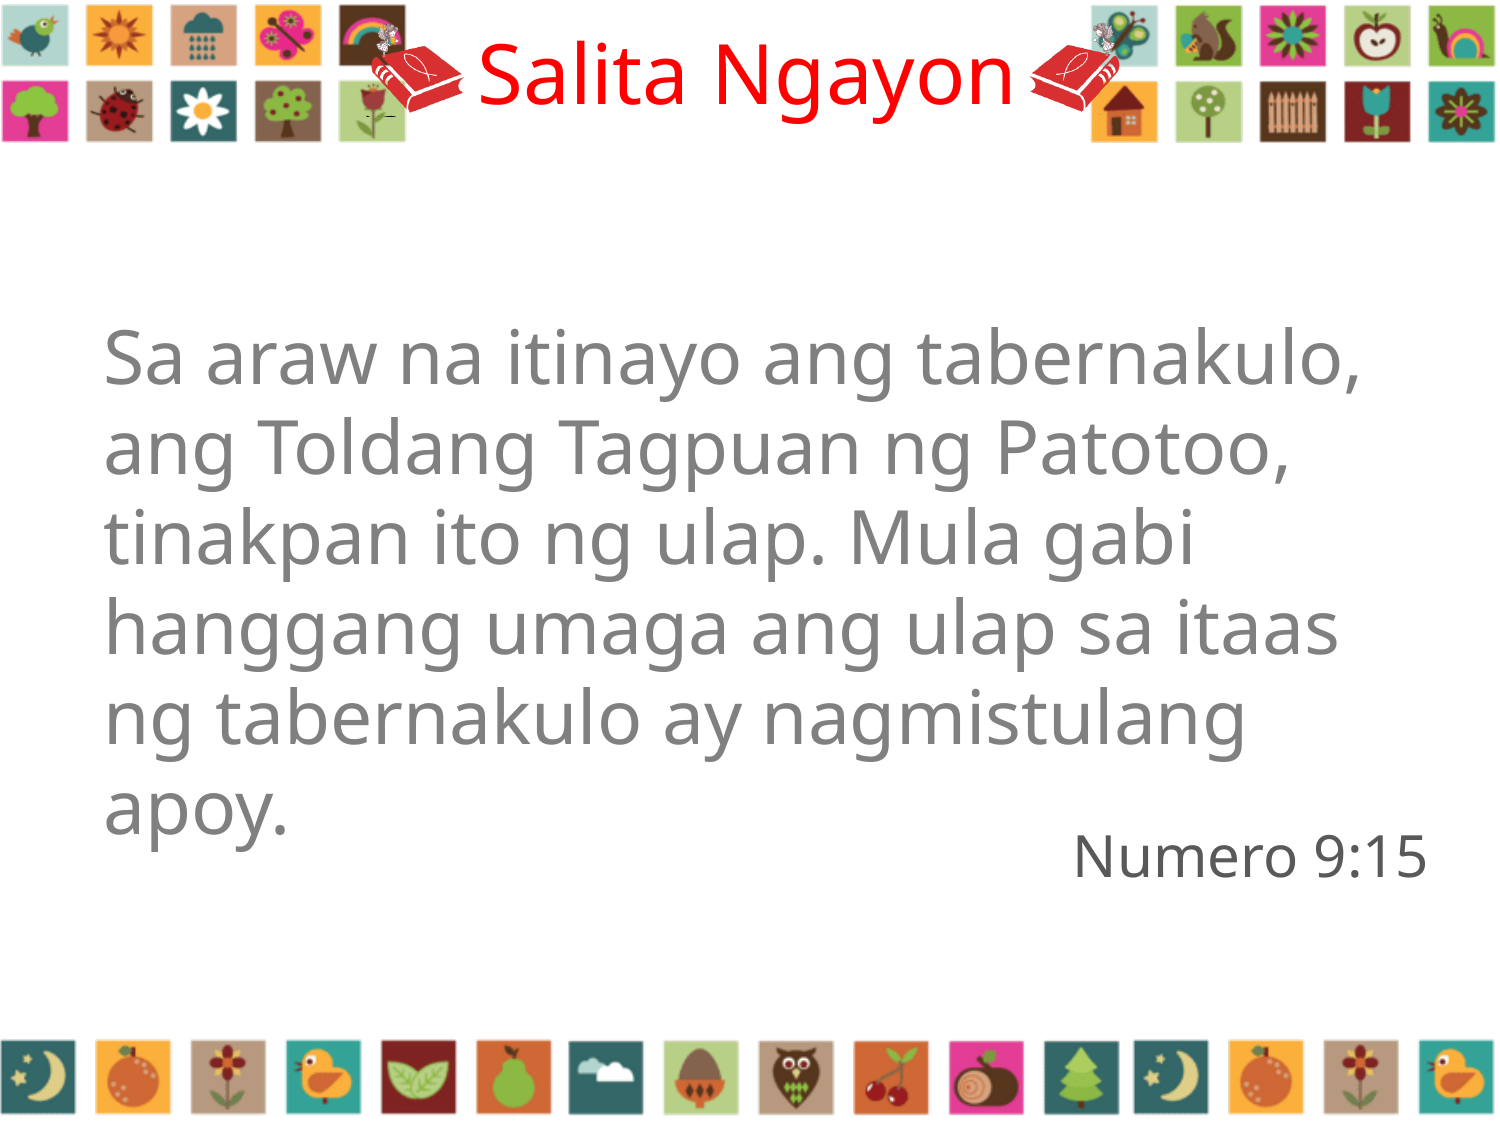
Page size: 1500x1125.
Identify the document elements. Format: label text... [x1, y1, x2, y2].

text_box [0, 1028, 1500, 1118]
text_box Numero 9:15 [812, 811, 1444, 896]
picture [998, 3, 1500, 150]
picture [0, 3, 496, 150]
text_box Sa araw na itinayo ang tabernakulo, ang Toldang Tagpuan ng Patotoo, tinakpan ito ng ulap. Mula gabi hanggang umaga ang ulap sa itaas ng tabernakulo ay nagmistulang apoy. [88, 302, 1436, 858]
text_box Salita Ngayon [425, 13, 1078, 129]
